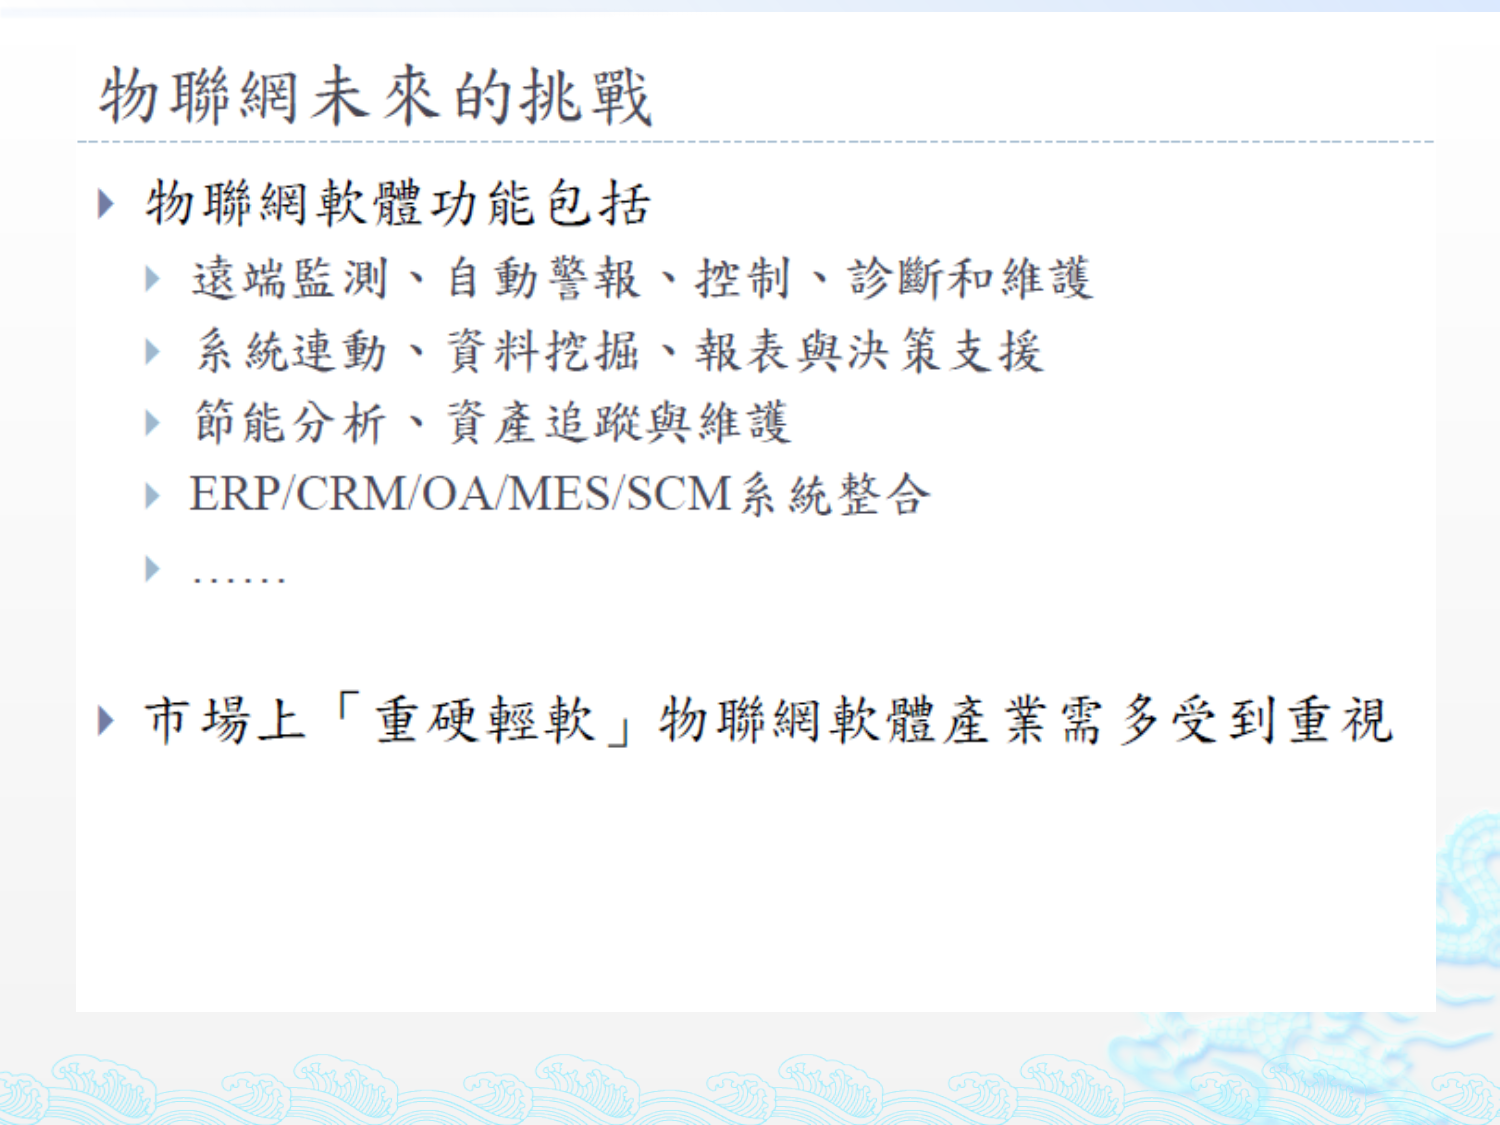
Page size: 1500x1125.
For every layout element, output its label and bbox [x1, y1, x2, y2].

picture [76, 42, 1436, 1012]
